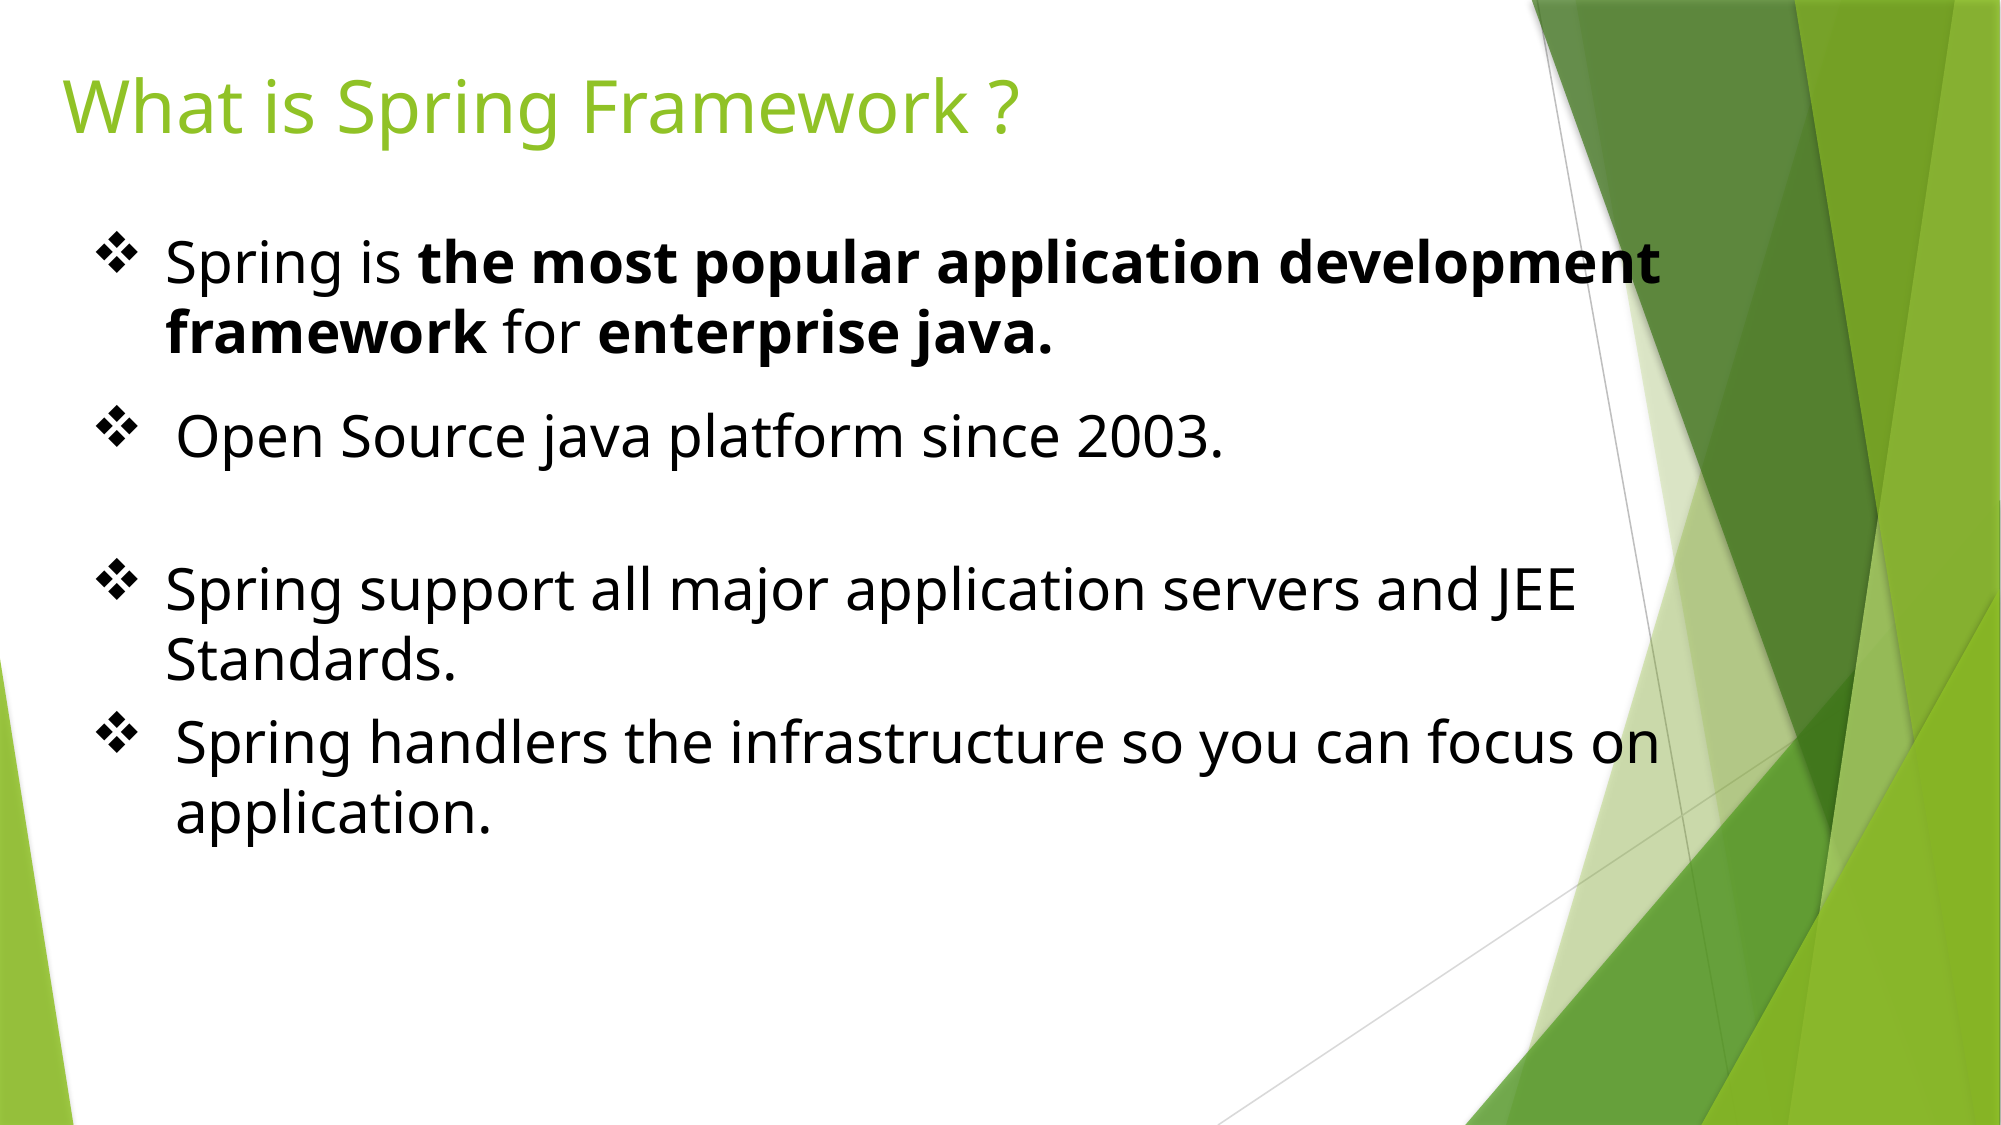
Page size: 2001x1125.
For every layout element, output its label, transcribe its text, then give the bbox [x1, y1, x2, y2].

title What is Spring Framework ? [47, 47, 1458, 264]
text_box Spring is the most popular application development framework for enterprise java. [76, 217, 1948, 373]
text_box Open Source java platform since 2003. [76, 391, 1851, 477]
text_box Spring support all major application servers and JEE Standards. [76, 544, 1857, 700]
text_box Spring handlers the infrastructure so you can focus on application. [76, 697, 1811, 853]
